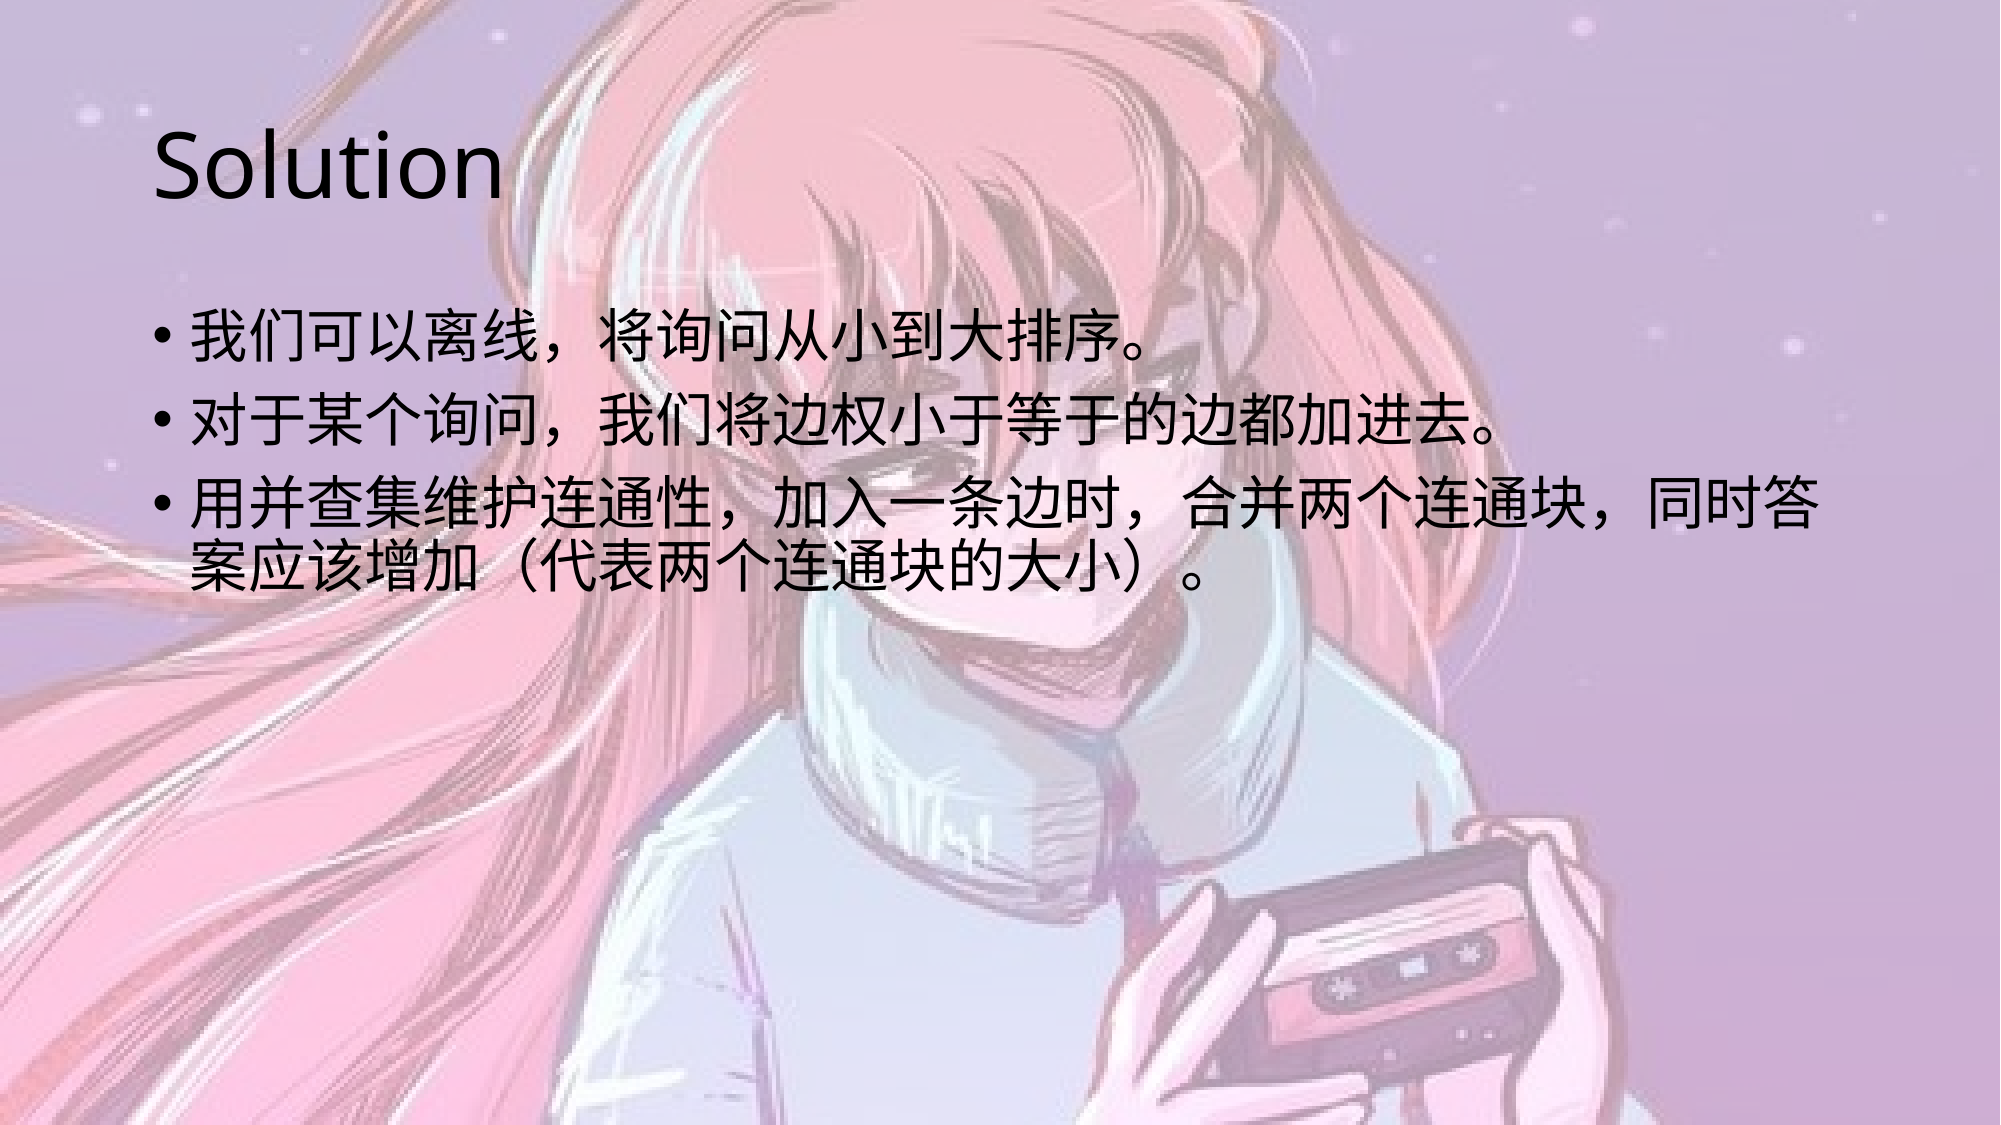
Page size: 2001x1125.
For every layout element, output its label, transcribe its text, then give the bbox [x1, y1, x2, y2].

title Solution [137, 59, 1863, 278]
